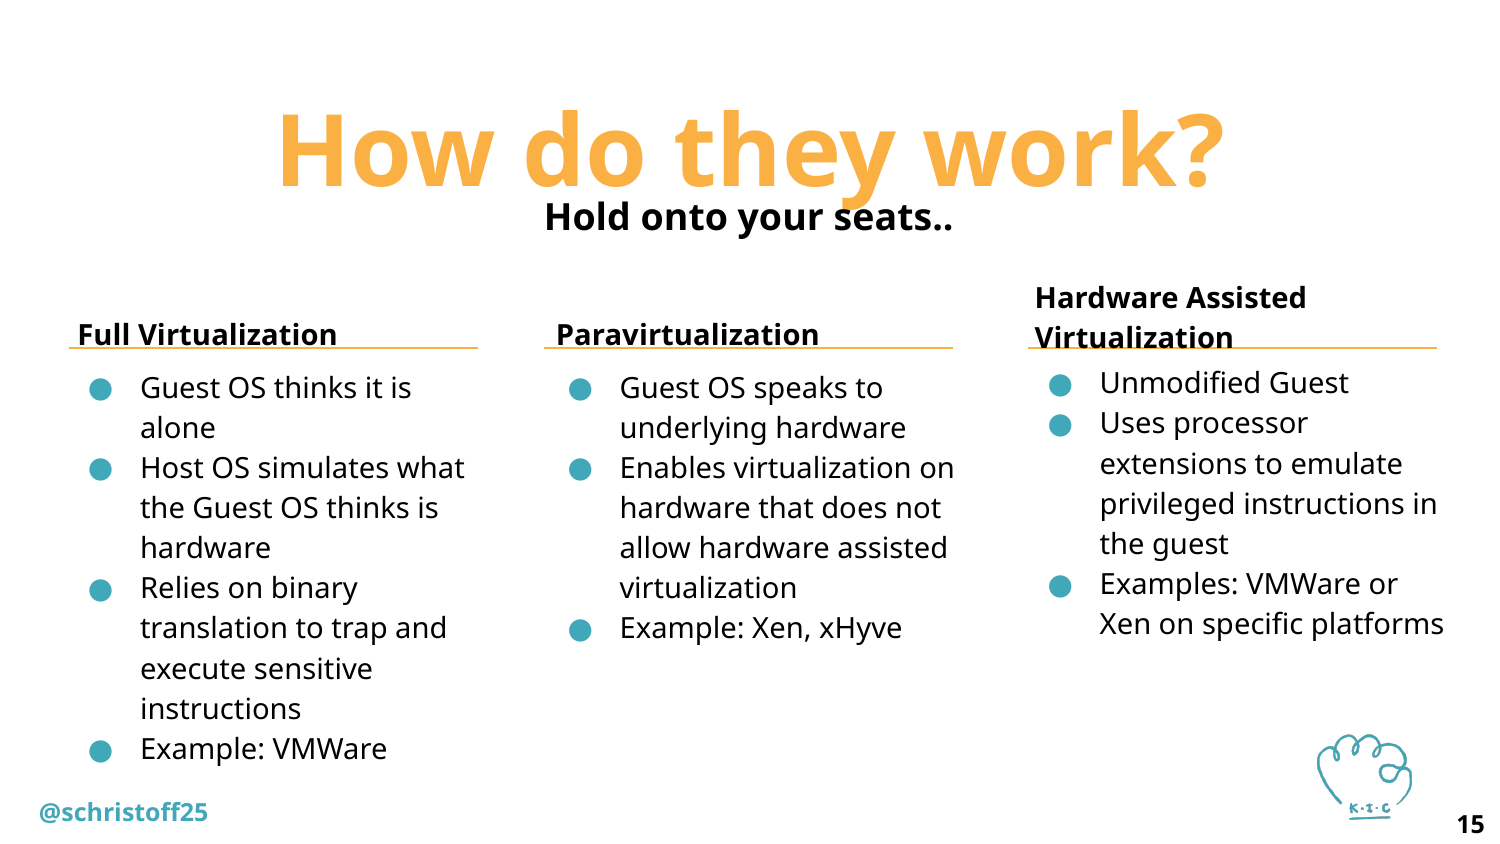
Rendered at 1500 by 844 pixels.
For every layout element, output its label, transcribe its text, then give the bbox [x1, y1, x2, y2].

subtitle Hold onto your seats.. [0, 170, 1499, 230]
subtitle Full Virtualization [62, 296, 504, 348]
list Guest OS speaks to underlying hardware Enables virtualization on hardware that does not allow hardware assisted virtualization Example: Xen, xHyve [529, 348, 988, 794]
list Unmodified Guest Uses processor extensions to emulate privileged instructions in the guest Examples: VMWare or Xen on specific platforms [1009, 344, 1468, 738]
slide_number ‹#› [1379, 807, 1500, 844]
title How do they work? [0, 71, 1500, 156]
subtitle @schristoff25 [23, 776, 416, 814]
subtitle Hardware Assisted Virtualization [1019, 258, 1462, 310]
picture [1317, 738, 1412, 820]
list Guest OS thinks it is alone Host OS simulates what the Guest OS thinks is hardware Relies on binary translation to trap and execute sensitive instructions Example: VMWare [50, 348, 508, 794]
subtitle Paravirtualization [540, 296, 983, 348]
